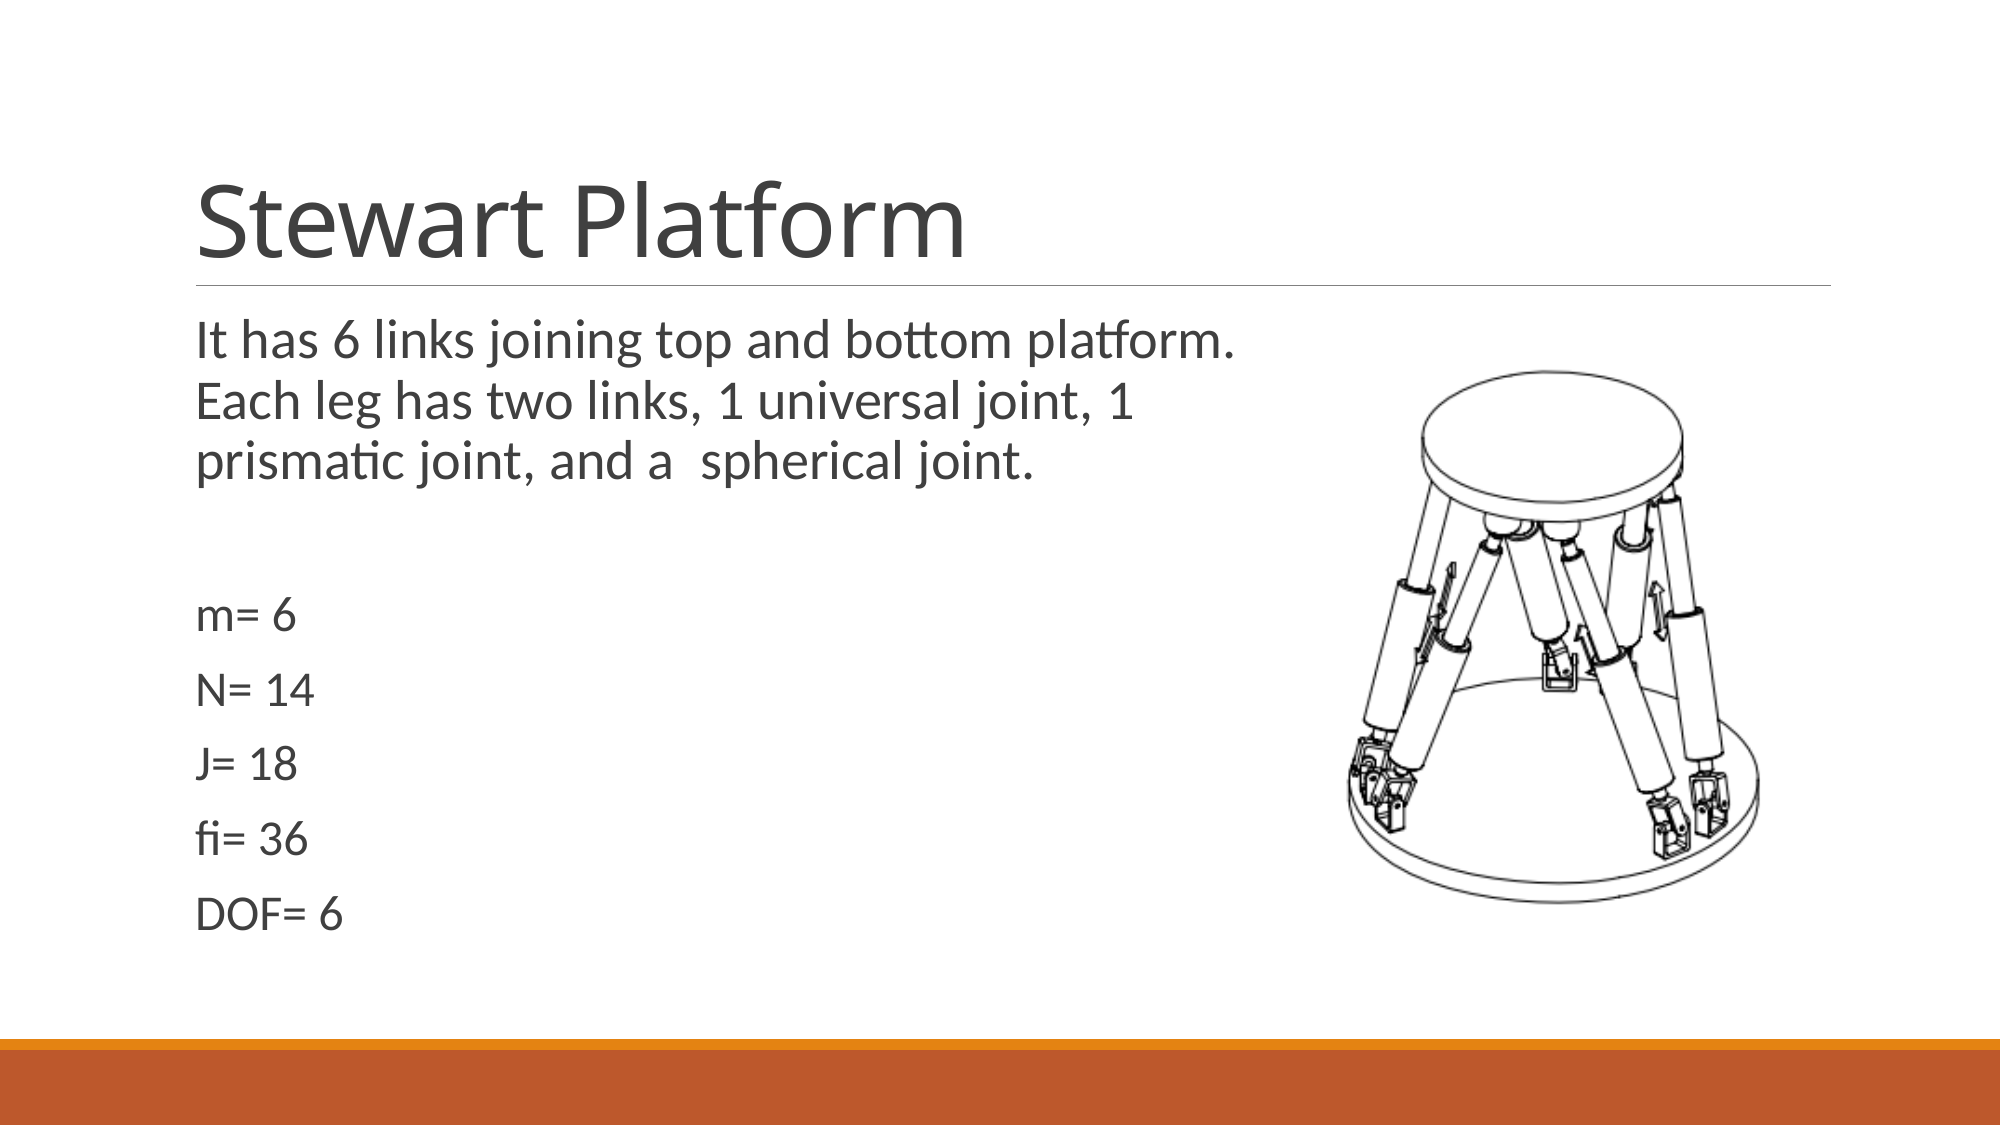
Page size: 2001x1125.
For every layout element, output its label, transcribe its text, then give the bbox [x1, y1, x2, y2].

picture [1322, 346, 1770, 920]
title Stewart Platform [180, 47, 1830, 285]
